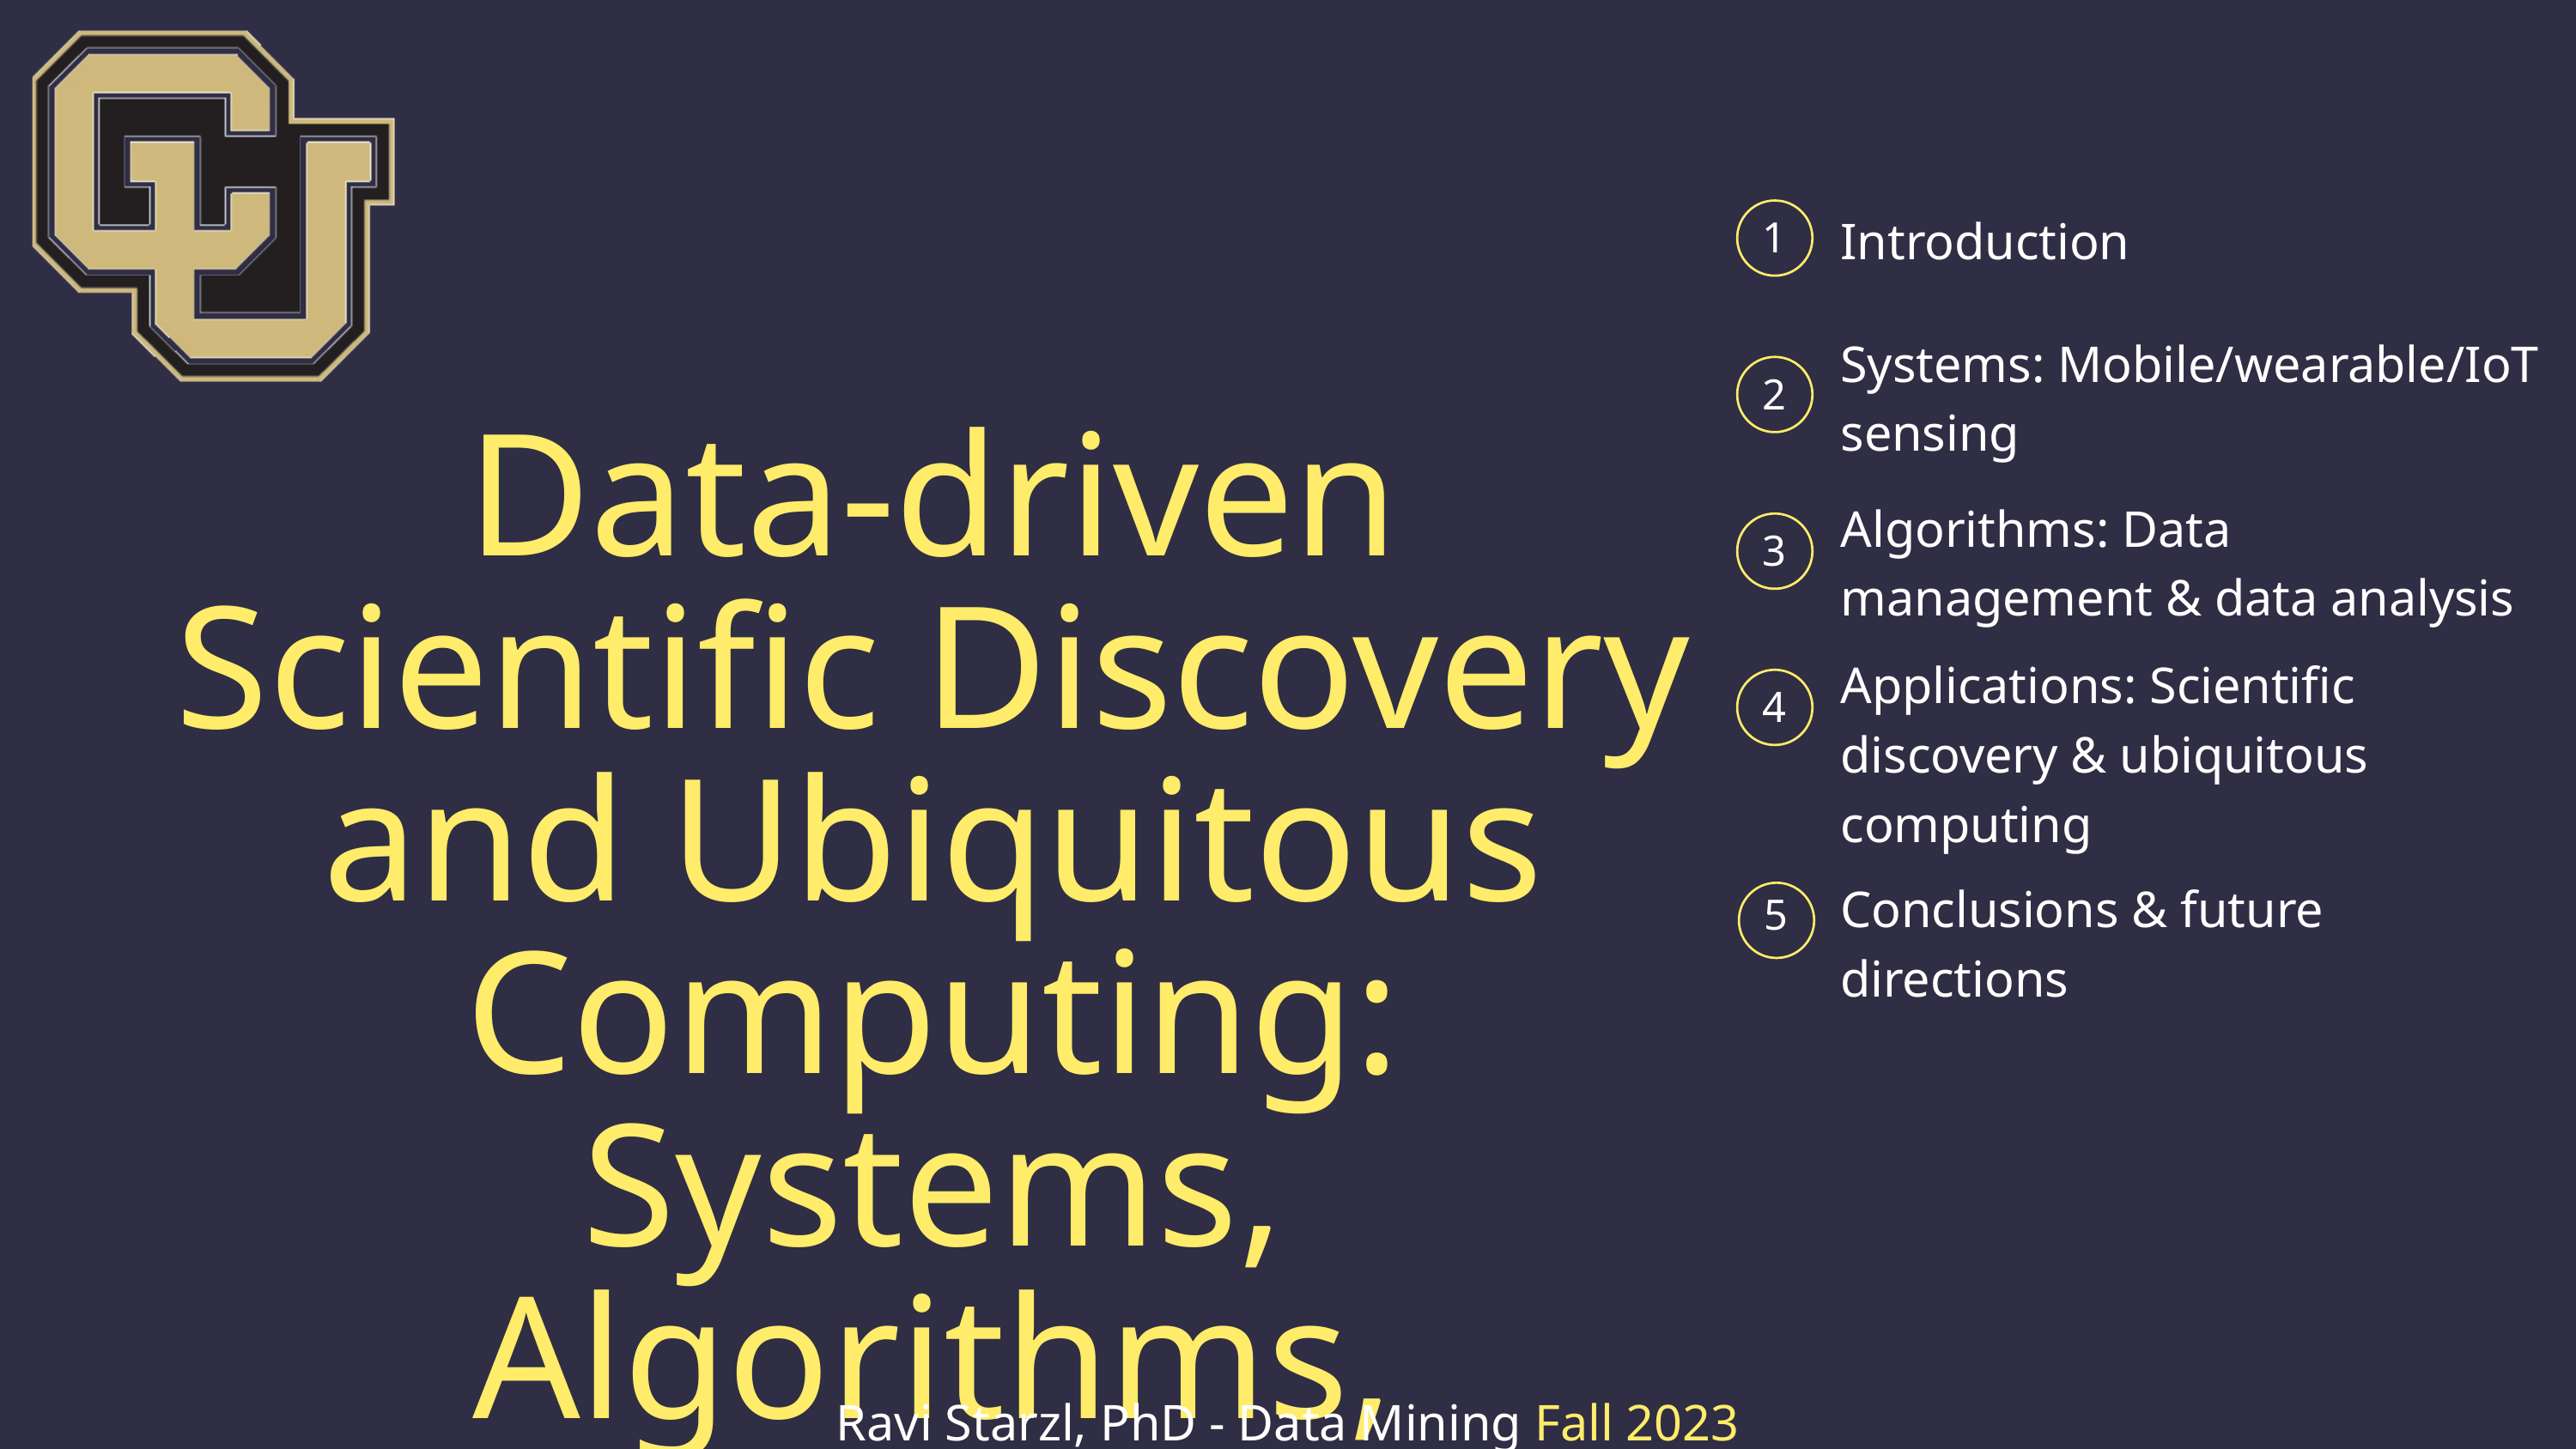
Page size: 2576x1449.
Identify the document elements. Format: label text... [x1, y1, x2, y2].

text_box [32, 22, 419, 395]
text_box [1735, 668, 1814, 747]
text_box Conclusions & future directions [1840, 868, 2432, 1007]
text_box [1735, 355, 1814, 433]
text_box Applications: Scientific discovery & ubiquitous computing [1840, 644, 2556, 852]
text_box Introduction [1840, 200, 2432, 270]
text_box Systems: Mobile/wearable/IoT sensing [1840, 323, 2556, 462]
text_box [1735, 198, 1814, 277]
text_box Data-driven Scientific Discovery and Ubiquitous Computing: Systems, Algorithms, Applications [130, 417, 1736, 1449]
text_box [1737, 881, 1816, 960]
text_box Algorithms: Data management & data analysis [1840, 488, 2556, 627]
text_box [1735, 512, 1814, 591]
text_box Ravi Starzl, PhD - Data Mining Fall 2023 [816, 1381, 1760, 1449]
